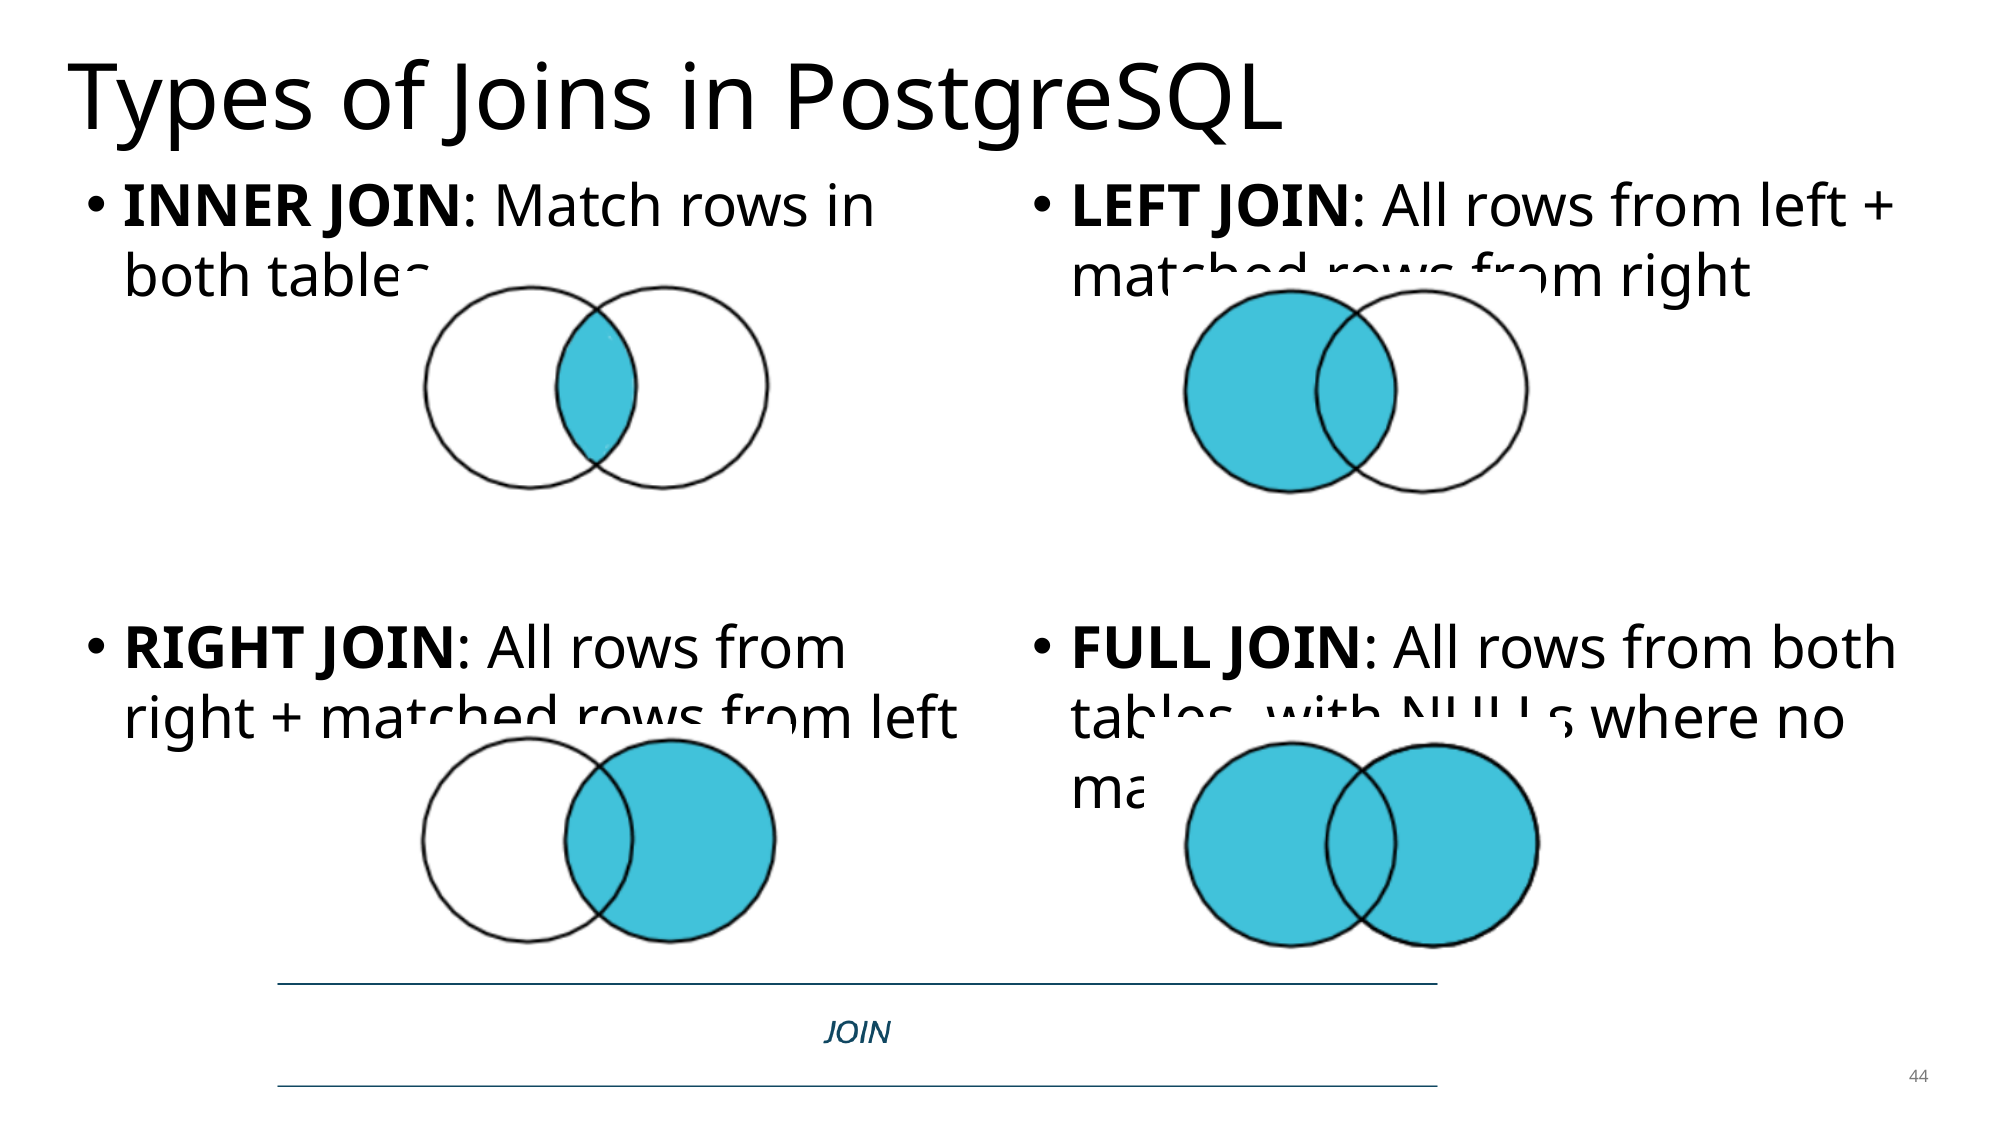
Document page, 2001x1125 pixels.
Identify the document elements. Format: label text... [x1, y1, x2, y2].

list LEFT JOIN: All rows from left + matched rows from right [1017, 160, 1929, 576]
picture [229, 717, 1565, 1105]
list FULL JOIN: All rows from both tables, with NULLs where no match [1017, 602, 1929, 1018]
picture [405, 724, 792, 958]
title Types of Joins in PostgreSQL [67, 50, 1786, 134]
picture [1167, 271, 1542, 512]
slide_number 44 [1857, 1071, 1929, 1099]
picture [397, 270, 800, 512]
list RIGHT JOIN: All rows from right + matched rows from left [71, 602, 982, 1018]
list INNER JOIN: Match rows in both tables [71, 160, 982, 576]
